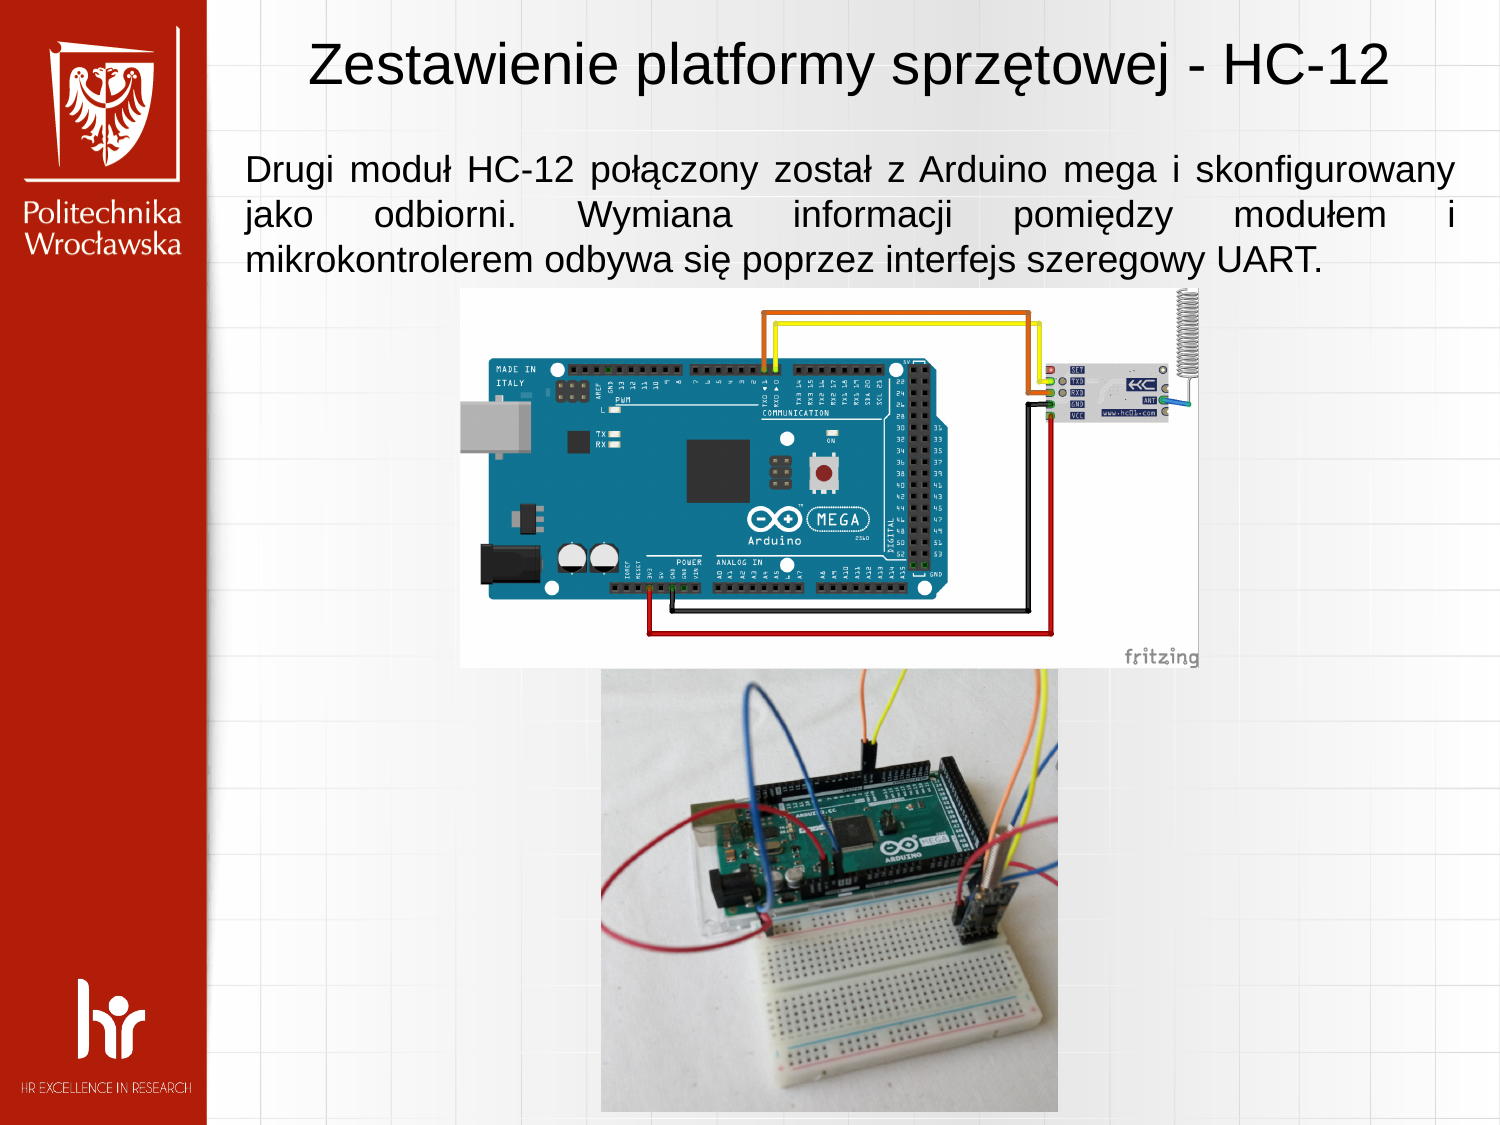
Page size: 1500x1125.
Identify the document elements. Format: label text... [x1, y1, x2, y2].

picture [0, 0, 1500, 1125]
text_box Drugi moduł HC-12 połączony został z Arduino mega i skonfigurowany jako odbiorni. Wymiana informacji pomiędzy modułem i mikrokontrolerem odbywa się poprzez interfejs szeregowy UART. [230, 137, 1471, 287]
text_box Zestawienie platformy sprzętowej - HC-12 [230, 19, 1471, 104]
